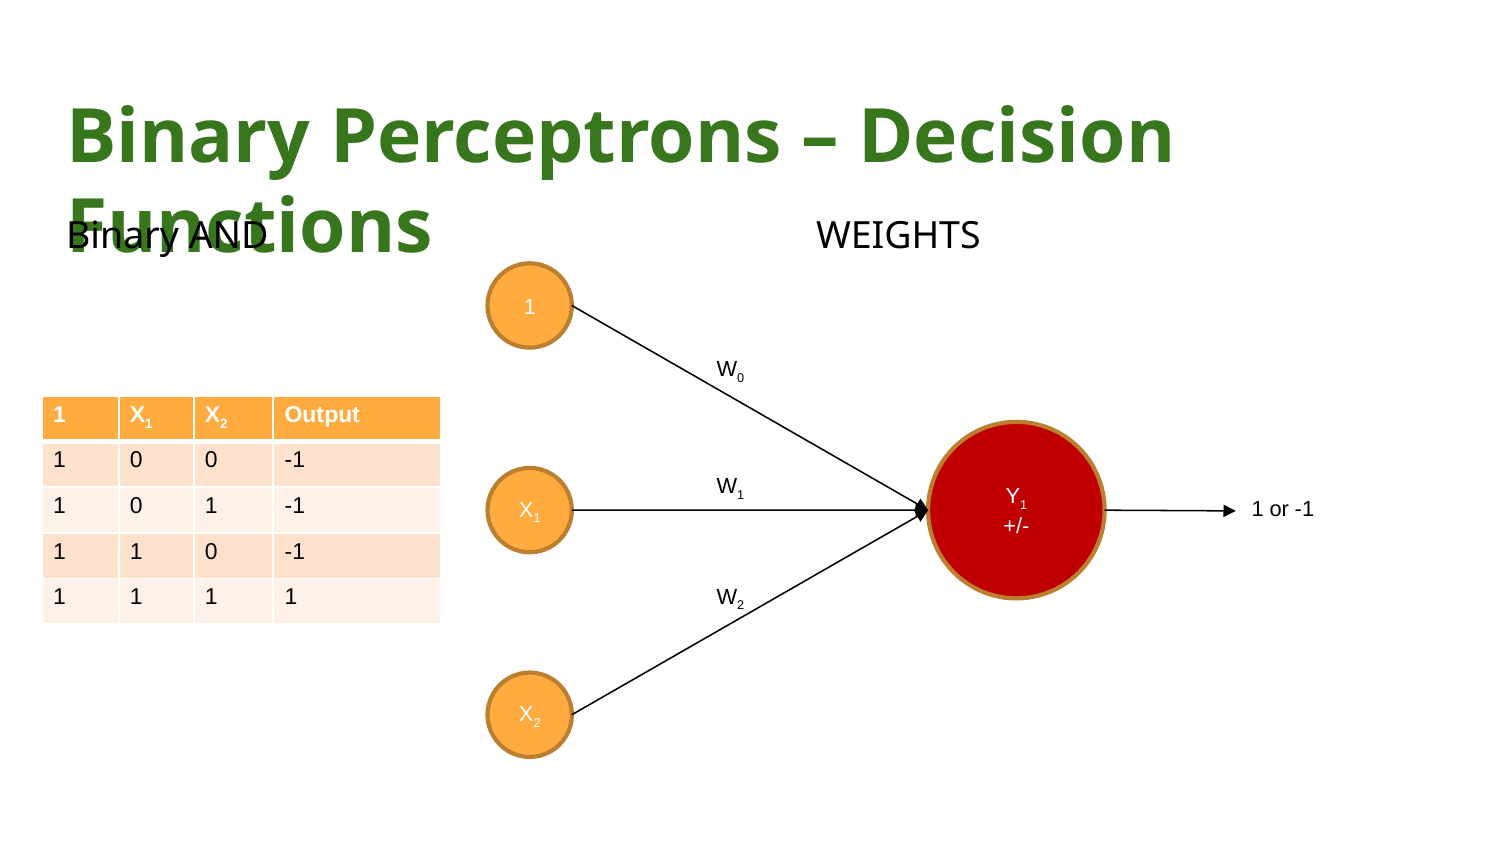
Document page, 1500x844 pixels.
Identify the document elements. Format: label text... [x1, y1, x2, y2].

table_cell 1 [120, 579, 193, 623]
table_cell 1 [195, 579, 272, 623]
title Binary Perceptrons – Decision Functions [51, 72, 1449, 167]
table_header 1 [43, 397, 118, 439]
table_cell 1 [274, 579, 440, 623]
table_cell 1 [43, 534, 118, 578]
text_box 1 [1107, 512, 1223, 517]
table_cell 0 [195, 444, 272, 486]
table_cell -1 [274, 488, 440, 532]
text_box Y1 +/- [932, 419, 1107, 601]
table_cell 0 [120, 488, 193, 532]
table_cell 1 [43, 444, 118, 486]
text_box X2 [485, 670, 574, 760]
text_box 1 or -1 [1236, 487, 1330, 529]
table_header Output [274, 397, 440, 439]
list Binary AND WEIGHTS [51, 189, 1449, 750]
table_header X1 [120, 397, 193, 439]
table_cell 1 [120, 534, 193, 578]
text_box X1 [485, 465, 566, 555]
table_cell 0 [195, 534, 272, 578]
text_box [571, 305, 929, 509]
text_box 1 [485, 261, 574, 350]
table_header X2 [195, 397, 272, 439]
table_cell -1 [274, 534, 440, 578]
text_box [571, 509, 929, 716]
table_cell -1 [274, 444, 440, 486]
table_cell 0 [120, 444, 193, 486]
table_cell 1 [195, 488, 272, 532]
table_cell 1 [43, 488, 118, 532]
table_cell 1 [43, 579, 118, 623]
